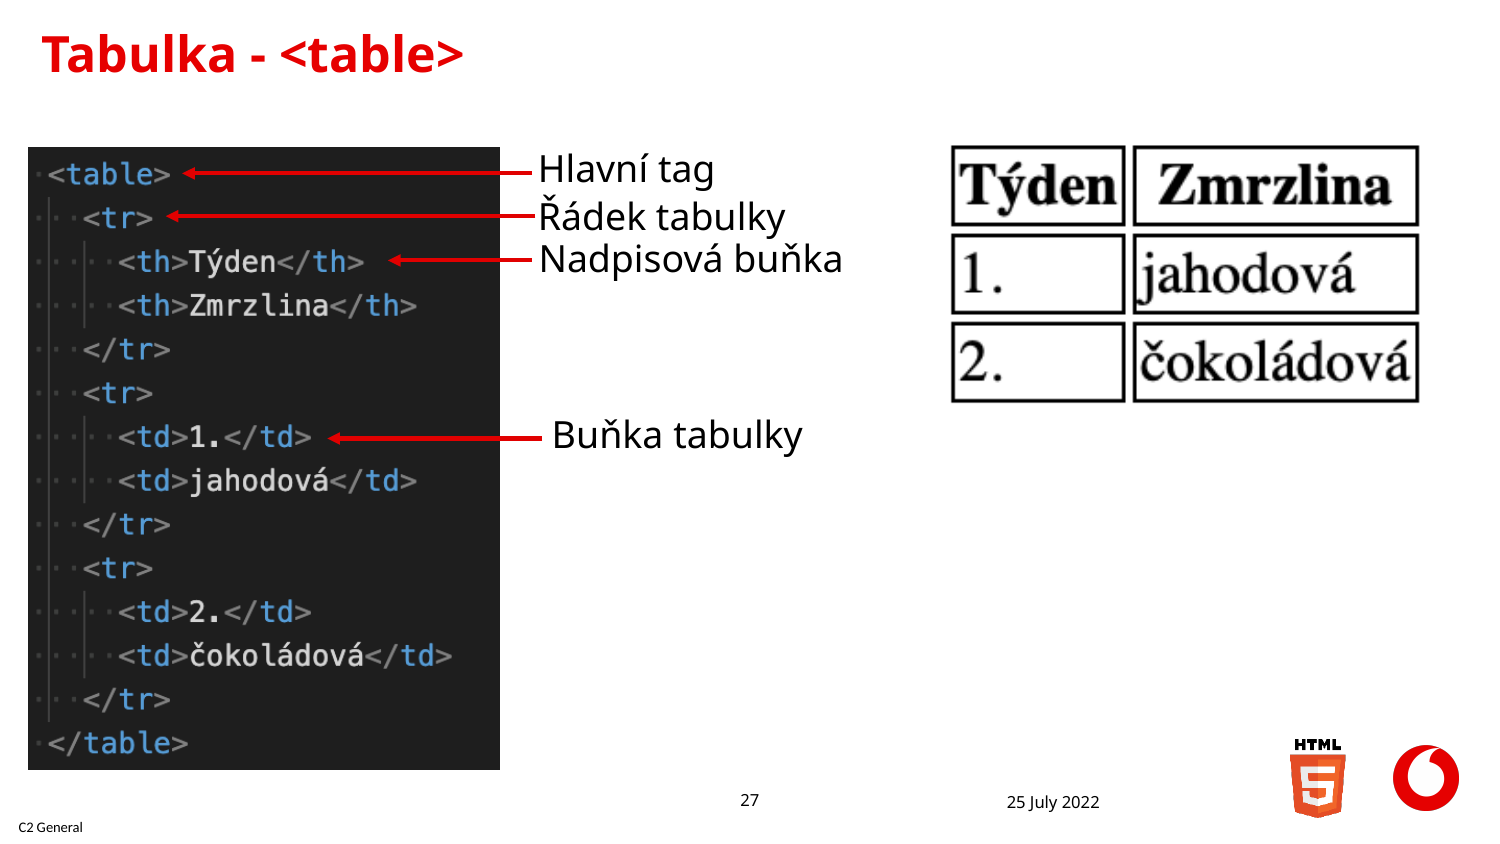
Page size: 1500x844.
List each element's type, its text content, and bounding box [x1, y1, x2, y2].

text_box Řádek tabulky [537, 193, 786, 239]
text_box Hlavní tag [537, 145, 716, 191]
title Tabulka - <table> [40, 33, 1459, 144]
slide_number 27 [739, 790, 761, 813]
text_box Nadpisová buňka [538, 234, 845, 280]
text_box 25 July 2022 [1006, 792, 1278, 813]
picture [1393, 745, 1459, 811]
picture [926, 122, 1448, 428]
text_box Buňka tabulky [551, 411, 804, 457]
picture [28, 146, 500, 771]
picture [1278, 739, 1357, 818]
